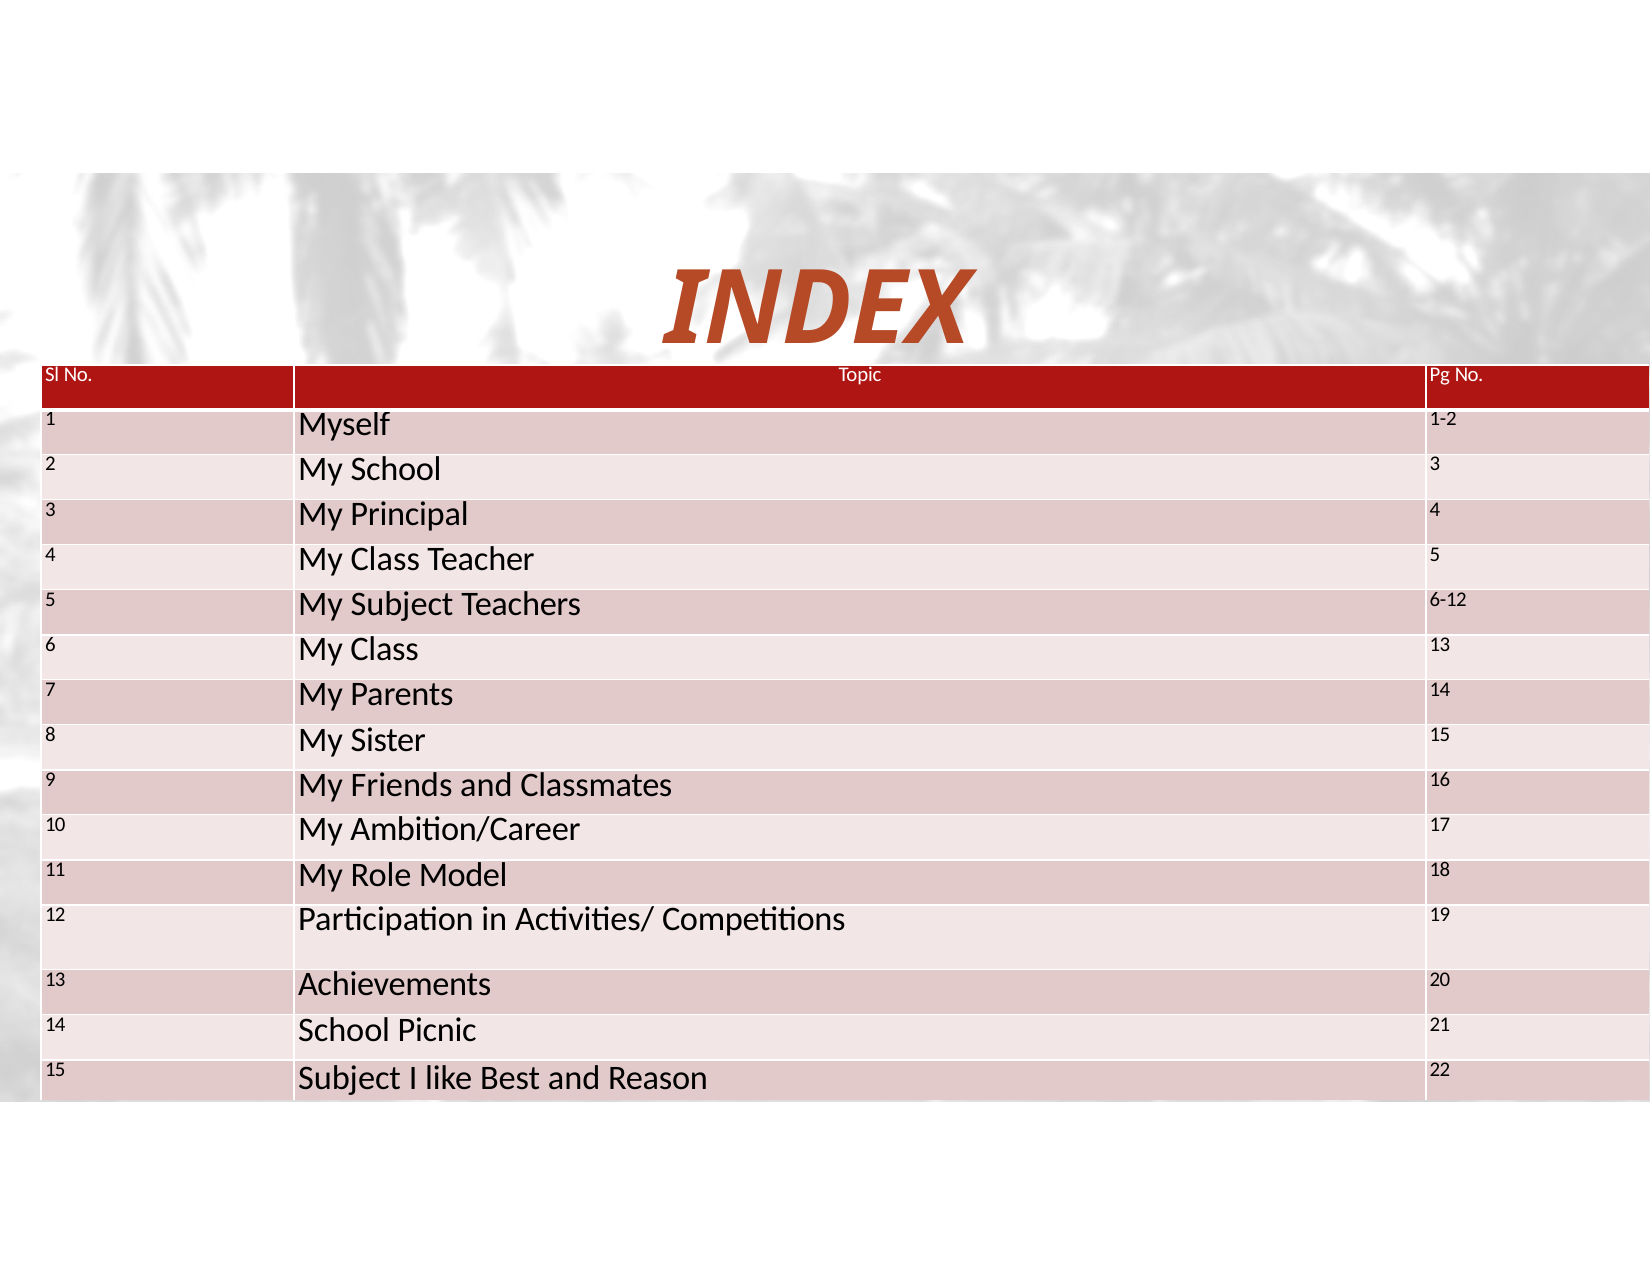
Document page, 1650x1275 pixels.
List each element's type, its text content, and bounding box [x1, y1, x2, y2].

table_cell 5 [1427, 545, 1649, 589]
table_cell 8 [42, 725, 293, 769]
title INDEX [663, 238, 988, 364]
table_cell My Principal [295, 500, 1425, 544]
table_cell My School [295, 455, 1425, 499]
table_cell 16 [1427, 771, 1649, 814]
table_cell My Parents [295, 680, 1425, 724]
table_cell 6 [42, 636, 293, 679]
table_cell 11 [42, 861, 293, 904]
table_cell 7 [42, 680, 293, 724]
table_cell My Friends and Classmates [295, 771, 1425, 814]
table_cell 22 [1427, 1061, 1649, 1100]
table_header Pg No. [1427, 366, 1649, 408]
table_cell My Subject Teachers [295, 590, 1425, 634]
table_cell 19 [1427, 906, 1649, 969]
table_cell My Sister [295, 725, 1425, 769]
table_cell 15 [1427, 725, 1649, 769]
table_cell 3 [42, 500, 293, 544]
table_cell 14 [1427, 680, 1649, 724]
table_cell 21 [1427, 1015, 1649, 1059]
table_cell 10 [42, 815, 293, 859]
table_cell 1 [42, 412, 293, 454]
table_header Topic [295, 366, 1425, 408]
table_cell 6-12 [1427, 590, 1649, 634]
table_cell 17 [1427, 815, 1649, 859]
table_cell 3 [1427, 455, 1649, 499]
table_cell 4 [42, 545, 293, 589]
table_cell 18 [1427, 861, 1649, 904]
table_cell Achievements [295, 970, 1425, 1014]
table_cell 9 [42, 771, 293, 814]
table_cell My Role Model [295, 861, 1425, 904]
table_cell 13 [42, 970, 293, 1014]
table_cell 15 [42, 1061, 293, 1100]
table_cell 2 [42, 455, 293, 499]
table_cell Subject I like Best and Reason [295, 1061, 1425, 1100]
table_cell My Ambition/Career [295, 815, 1425, 859]
table_cell 1-2 [1427, 412, 1649, 454]
table_cell School Picnic [295, 1015, 1425, 1059]
table_cell 5 [42, 590, 293, 634]
table_cell 4 [1427, 500, 1649, 544]
table_cell My Class Teacher [295, 545, 1425, 589]
table_cell My Class [295, 636, 1425, 679]
table_header Sl No. [42, 366, 293, 408]
picture [0, 173, 1650, 1102]
table_cell 12 [42, 906, 293, 969]
table_cell 14 [42, 1015, 293, 1059]
table_cell 20 [1427, 970, 1649, 1014]
table_cell Myself [295, 412, 1425, 454]
table_cell 13 [1427, 636, 1649, 679]
table_cell Participation in Activities/ Competitions [295, 906, 1425, 969]
